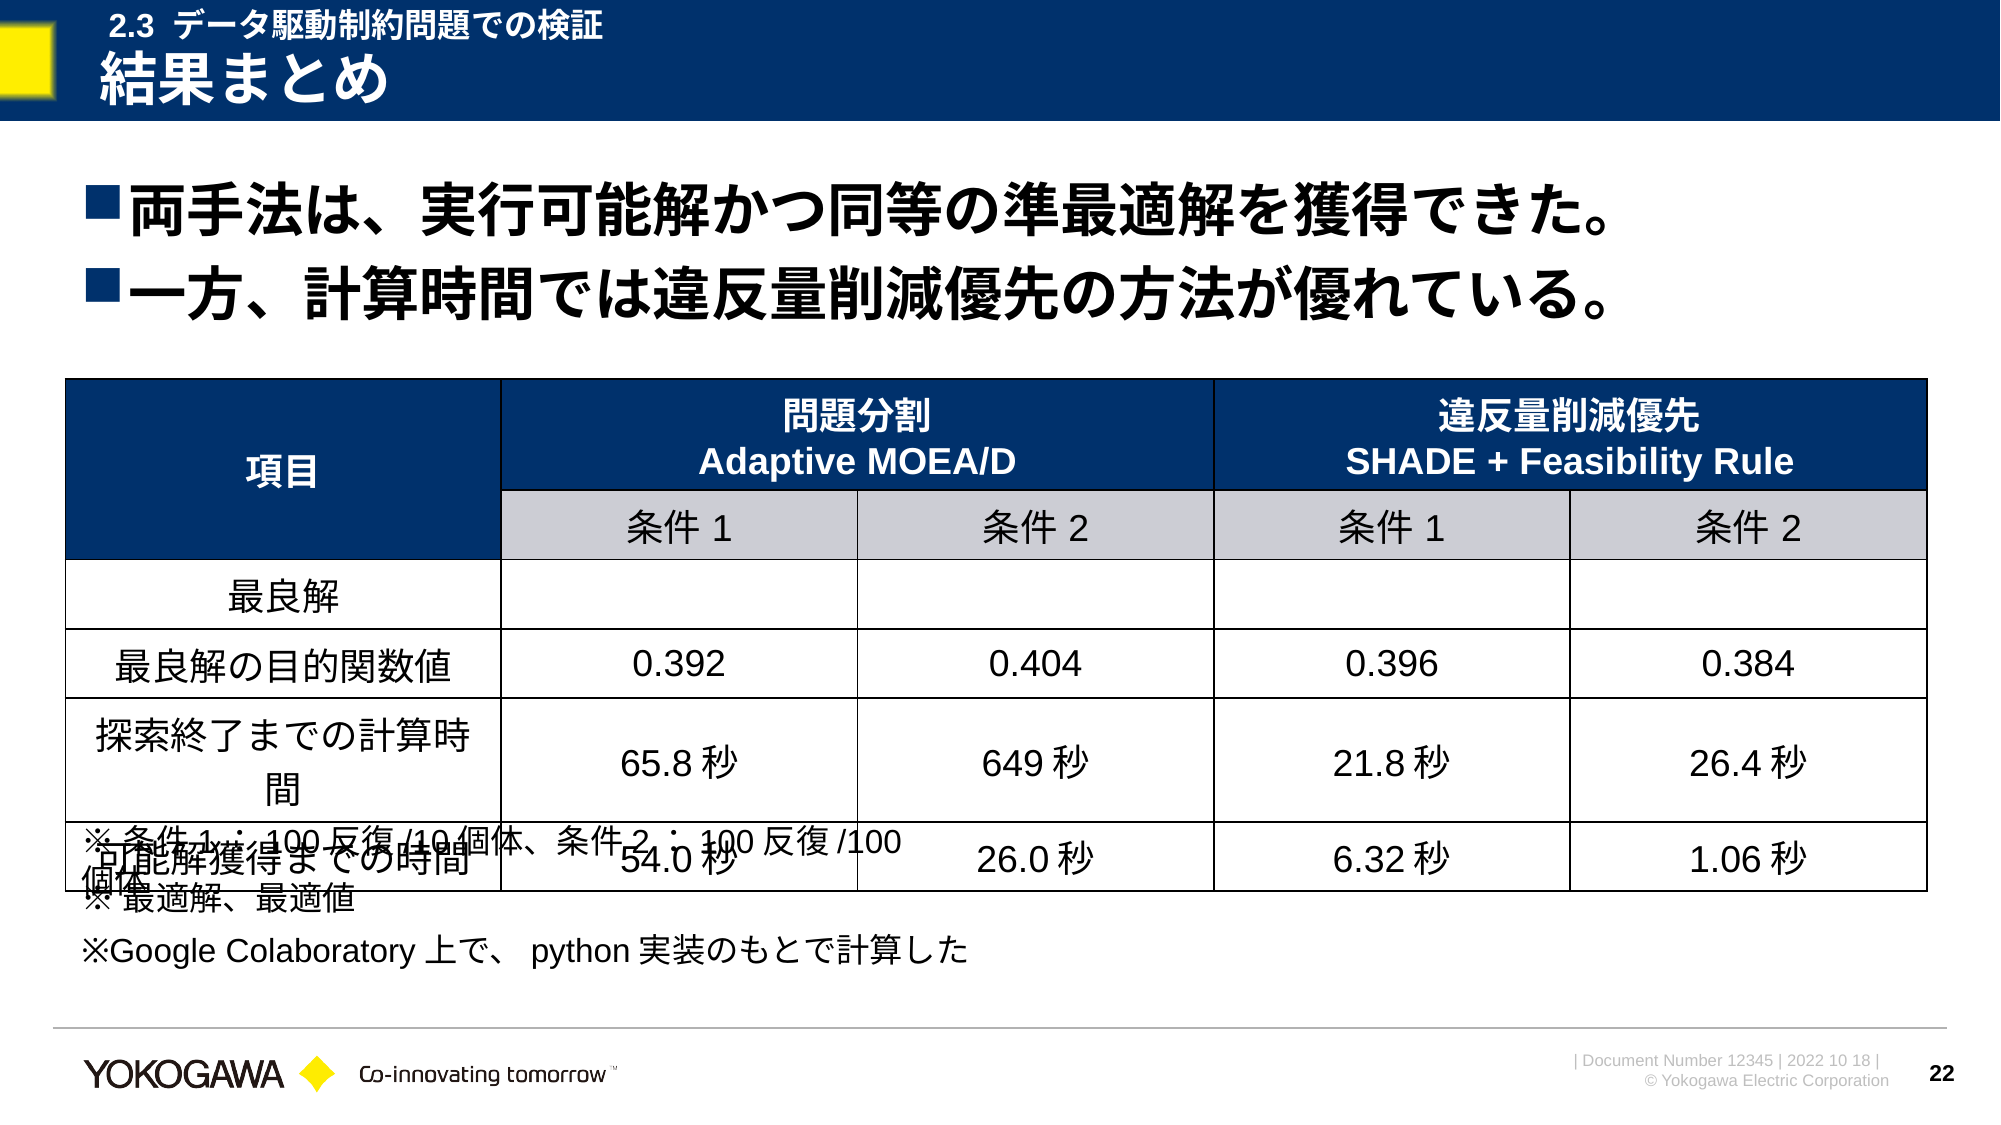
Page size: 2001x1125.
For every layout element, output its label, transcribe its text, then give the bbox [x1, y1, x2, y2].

picture [0, 6, 69, 115]
text_box 両手法は、実行可能解かつ同等の準最適解を獲得できた。 一方、計算時間では違反量削減優先の方法が優れている。 [66, 173, 1955, 271]
text_box ※Google Colaboratory上で、python実装のもとで計算した [66, 921, 1518, 976]
slide_number 22 [1904, 1042, 1970, 1103]
picture [83, 1055, 617, 1093]
title 結果まとめ [84, 39, 1955, 125]
text_box 2.3 データ駆動制約問題での検証 [93, 0, 1118, 52]
text_box ※条件1：100反復/10個体、条件2：100反復/100個体 [66, 813, 918, 908]
